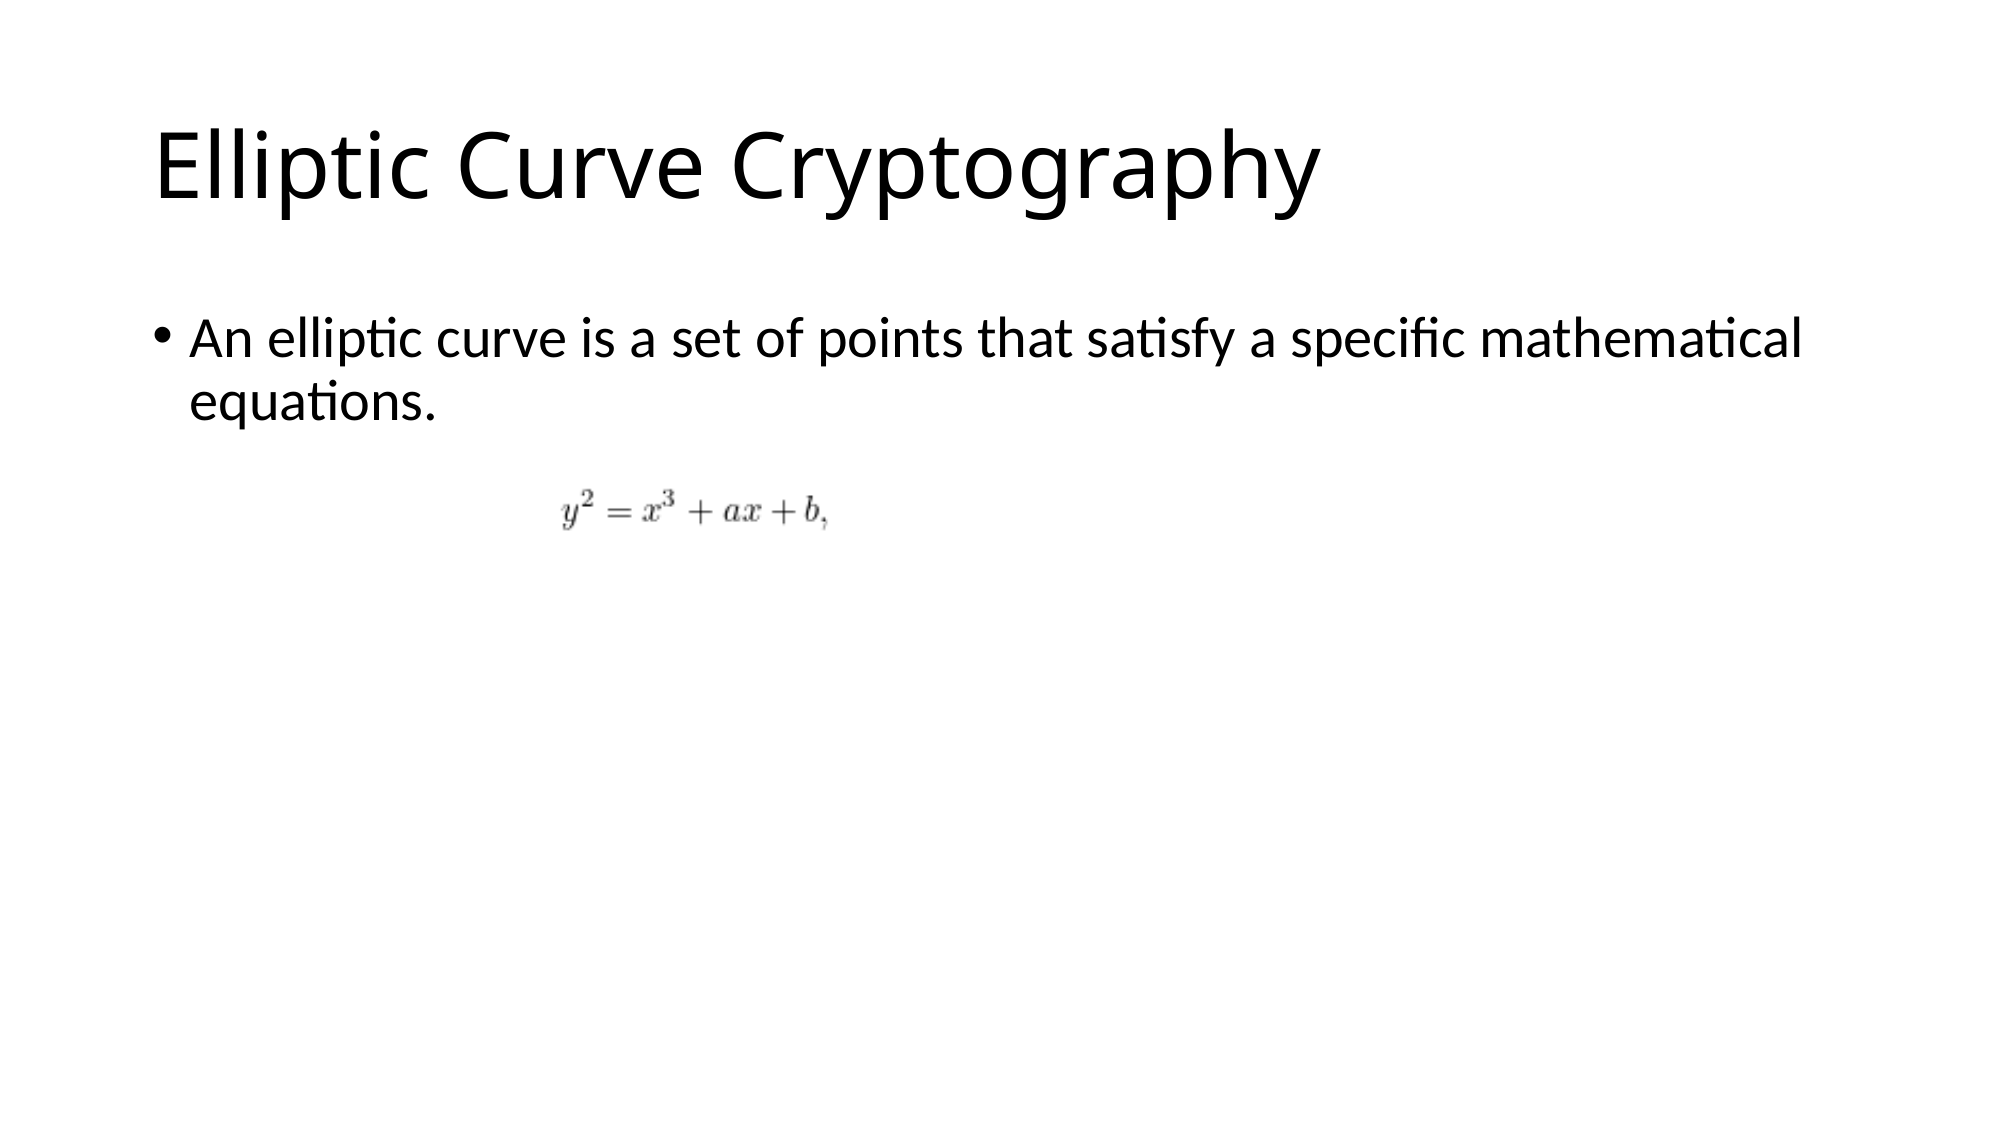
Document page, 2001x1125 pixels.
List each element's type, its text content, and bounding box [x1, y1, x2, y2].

title Elliptic Curve Cryptography [137, 59, 1863, 278]
picture [536, 479, 843, 550]
list An elliptic curve is a set of points that satisfy a specific mathematical equations. [137, 299, 1863, 1014]
